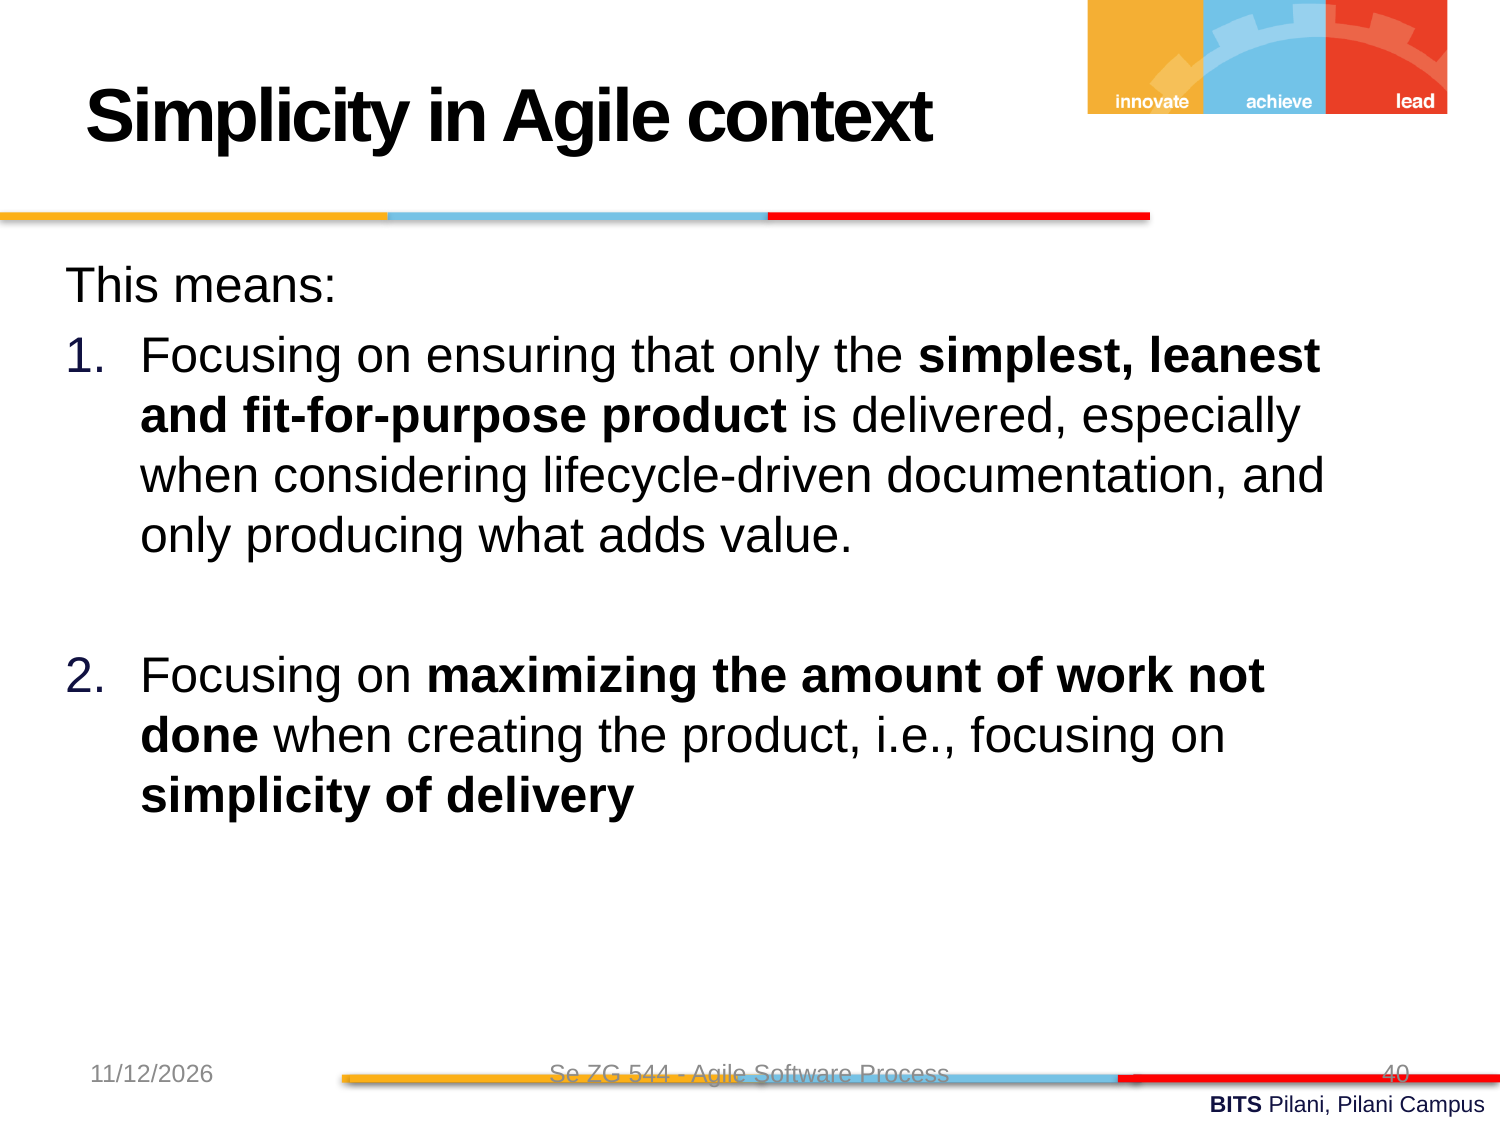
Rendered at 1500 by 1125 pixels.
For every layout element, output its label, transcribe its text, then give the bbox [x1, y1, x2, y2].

list Simplicity in Agile context [50, 24, 1088, 213]
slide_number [75, 1042, 425, 1103]
list This means: Focusing on ensuring that only the simplest, leanest and fit-for-purpose product is delivered, especially when considering lifecycle-driven documentation, and only producing what adds value. Focusing on maximizing the amount of work not done when creating the product, i.e., focusing on simplicity of delivery [50, 245, 1400, 988]
picture [1087, 0, 1448, 114]
slide_number 40 [1074, 1042, 1425, 1103]
footer Se ZG 544 - Agile Software Process [512, 1042, 988, 1103]
